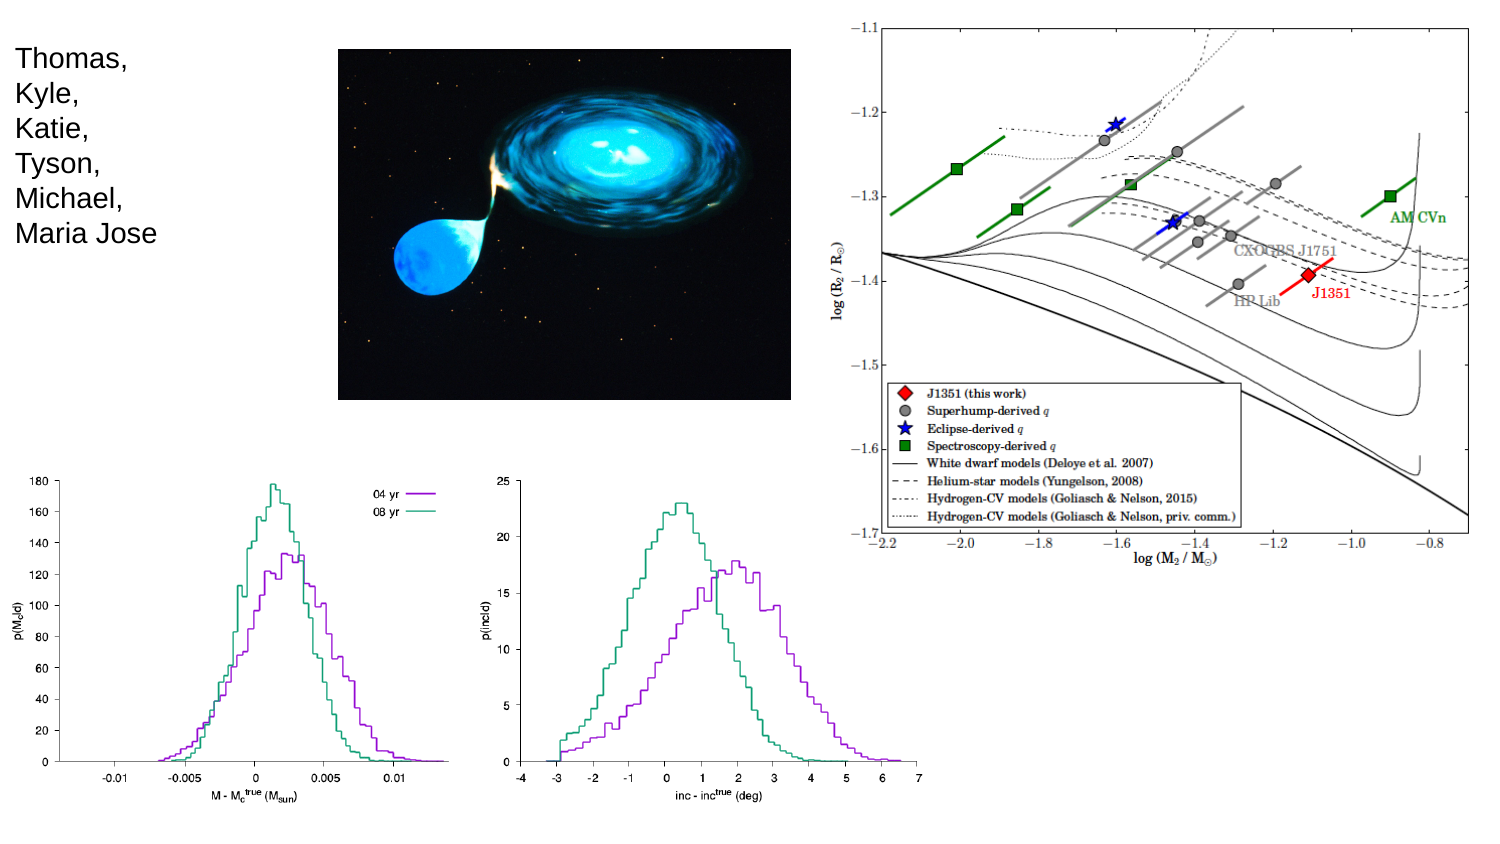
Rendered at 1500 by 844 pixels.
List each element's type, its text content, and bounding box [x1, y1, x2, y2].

text_box Thomas, Kyle, Katie, Tyson, Michael, Maria Jose [0, 24, 187, 467]
picture [338, 48, 791, 401]
picture [0, 8, 1480, 820]
